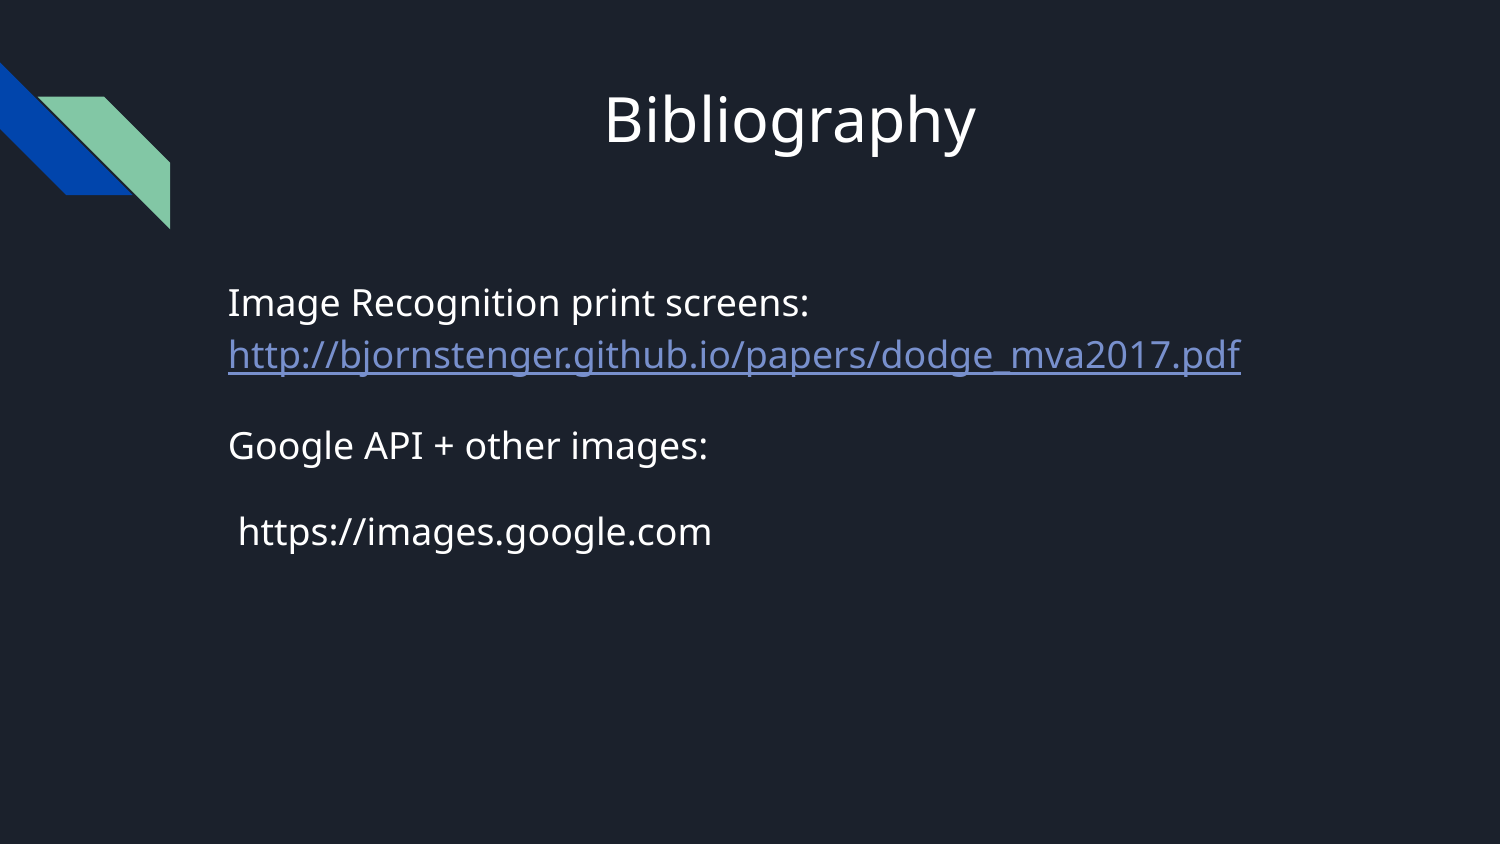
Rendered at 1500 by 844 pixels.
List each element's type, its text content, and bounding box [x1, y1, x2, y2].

list Image Recognition print screens: http://bjornstenger.github.io/papers/dodge_mva2017.pdf Google API + other images: https://images.google.com [212, 257, 1368, 735]
title Bibliography [212, 64, 1368, 215]
